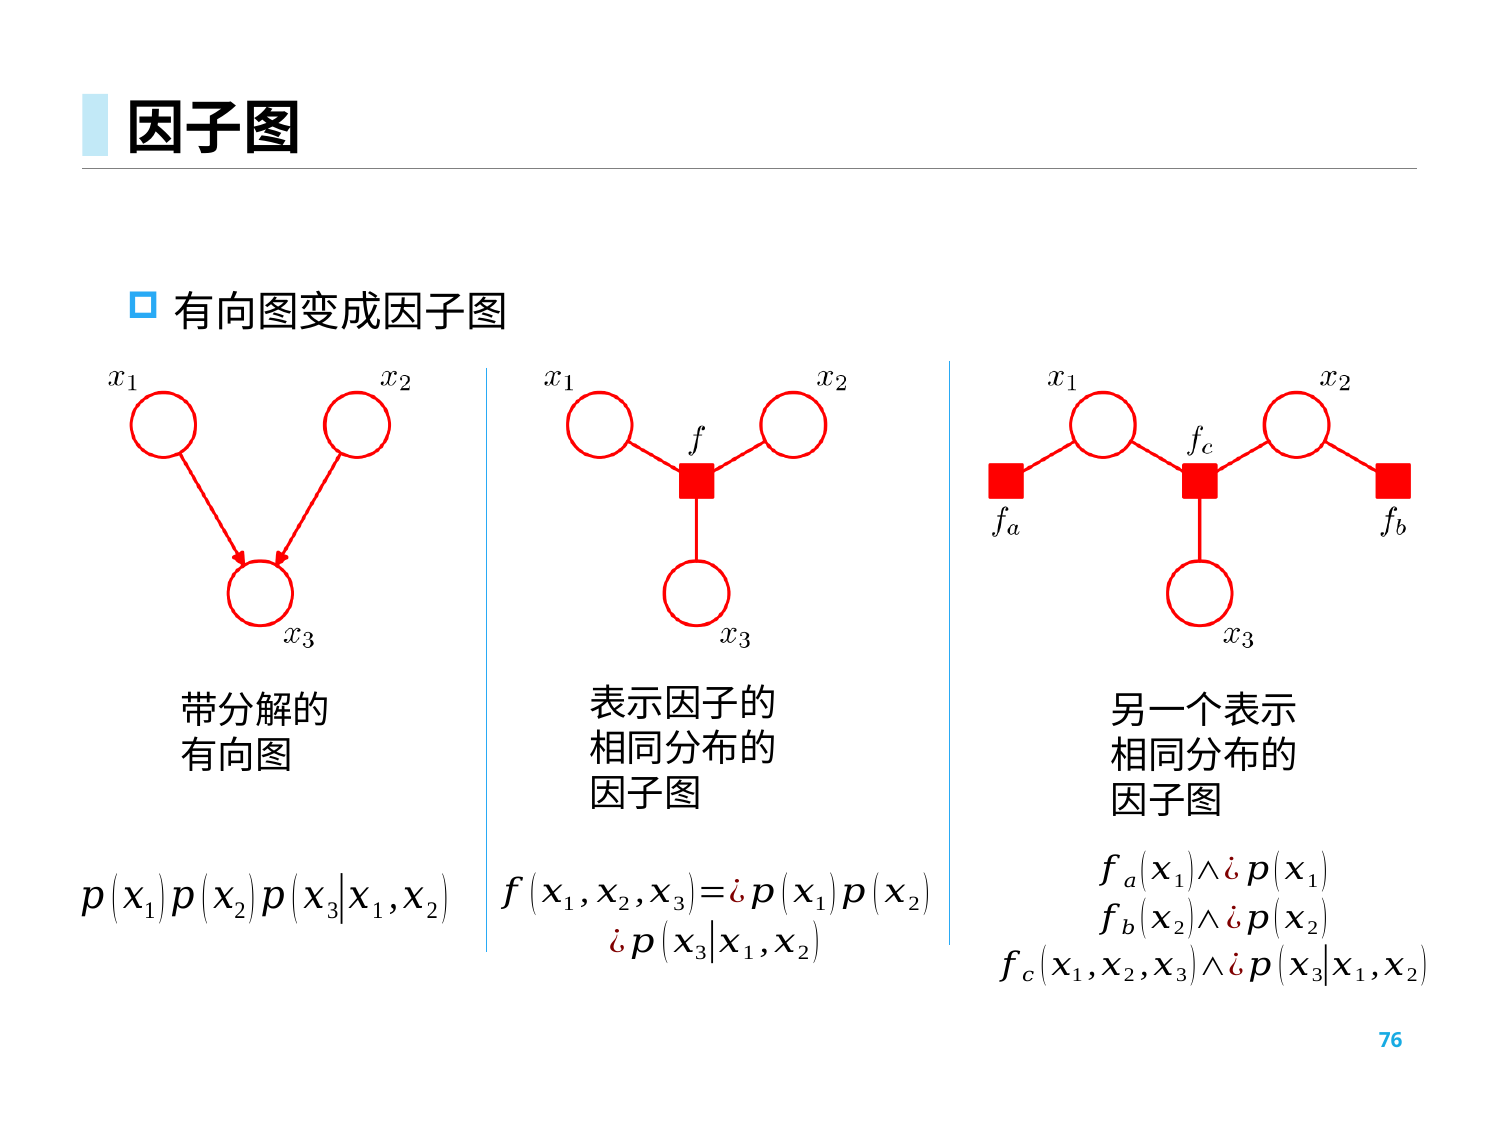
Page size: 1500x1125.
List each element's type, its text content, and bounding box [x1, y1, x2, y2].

text_box 表示因子的相同分布的因子图 [574, 671, 808, 821]
text_box 另一个表示相同分布的因子图 [1095, 678, 1329, 829]
text_box 有向图变成因子图 [111, 277, 1418, 359]
text_box 带分解的有向图 [165, 678, 364, 784]
picture [101, 359, 1428, 653]
slide_number 76 [1059, 1023, 1418, 1058]
title 因子图 [111, 0, 1447, 169]
